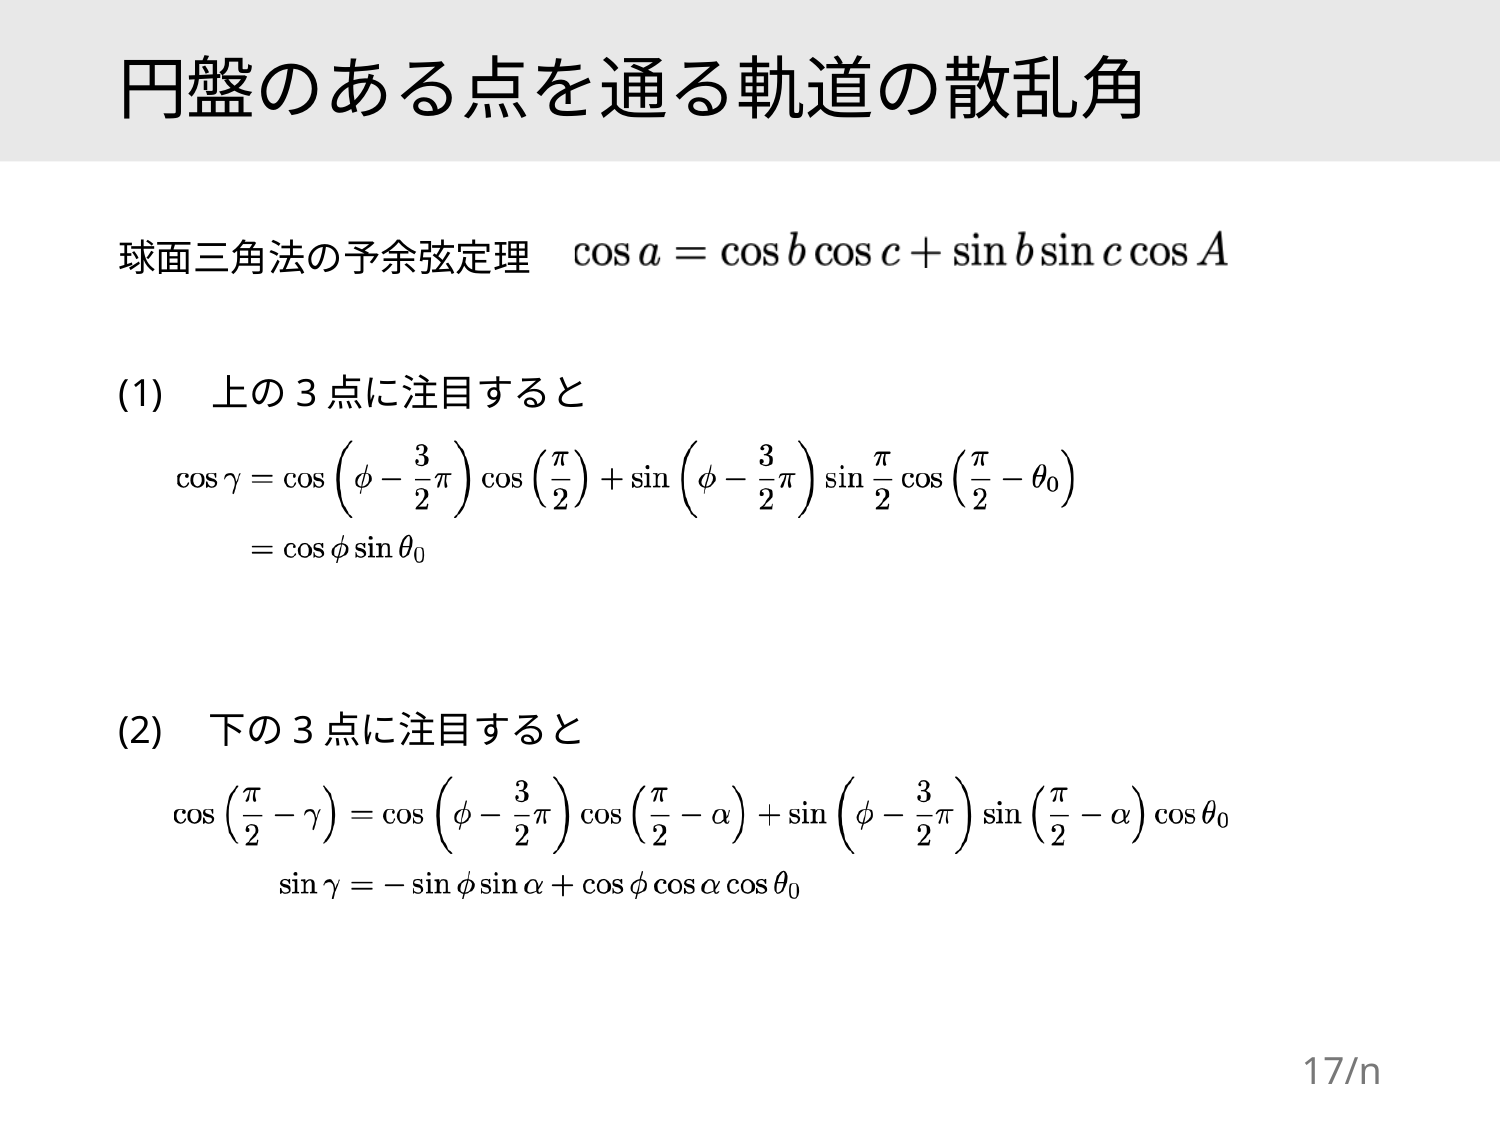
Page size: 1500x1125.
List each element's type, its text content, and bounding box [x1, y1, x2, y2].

slide_number 17/n [1059, 1042, 1397, 1103]
title 円盤のある点を通る軌道の散乱角 [103, 11, 1397, 173]
text_box [0, 0, 1500, 163]
picture [176, 440, 1075, 563]
picture [574, 229, 1229, 268]
list 球面三角法の予余弦定理 上の3点に注目すると (2) 下の3点に注目すると [103, 203, 1397, 1065]
picture [173, 776, 1229, 899]
